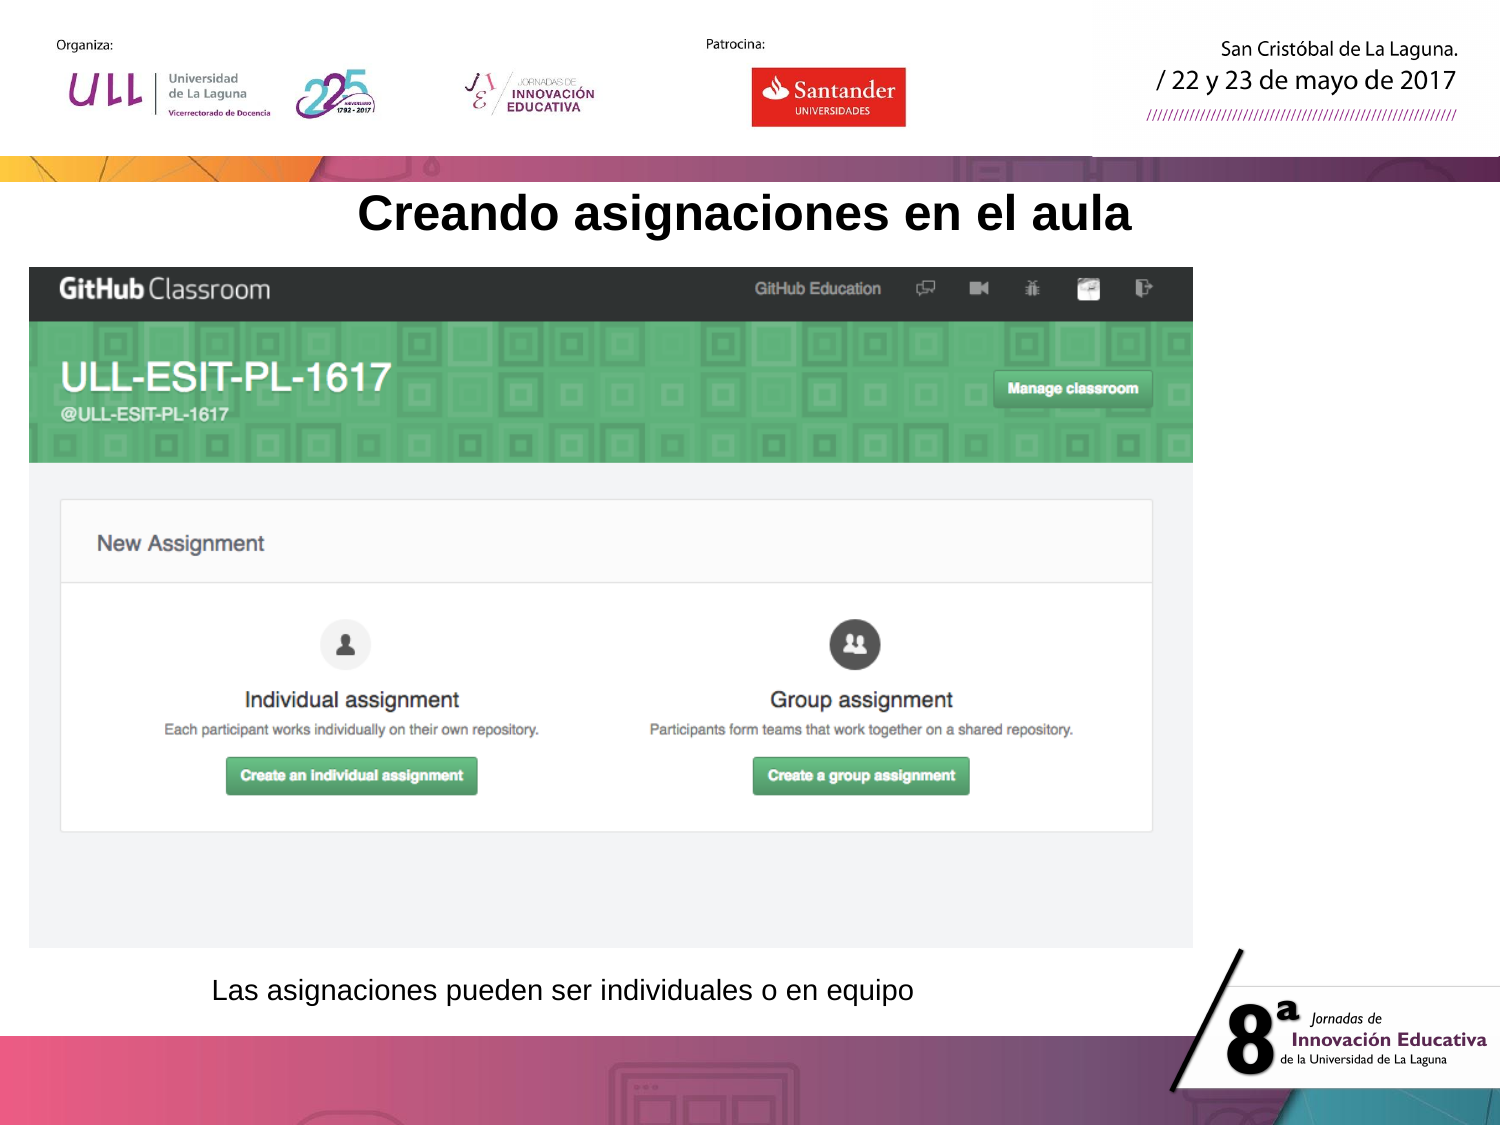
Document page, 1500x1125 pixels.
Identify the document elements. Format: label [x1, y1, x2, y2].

text_box [0, 0, 1500, 1125]
picture [29, 266, 1194, 948]
